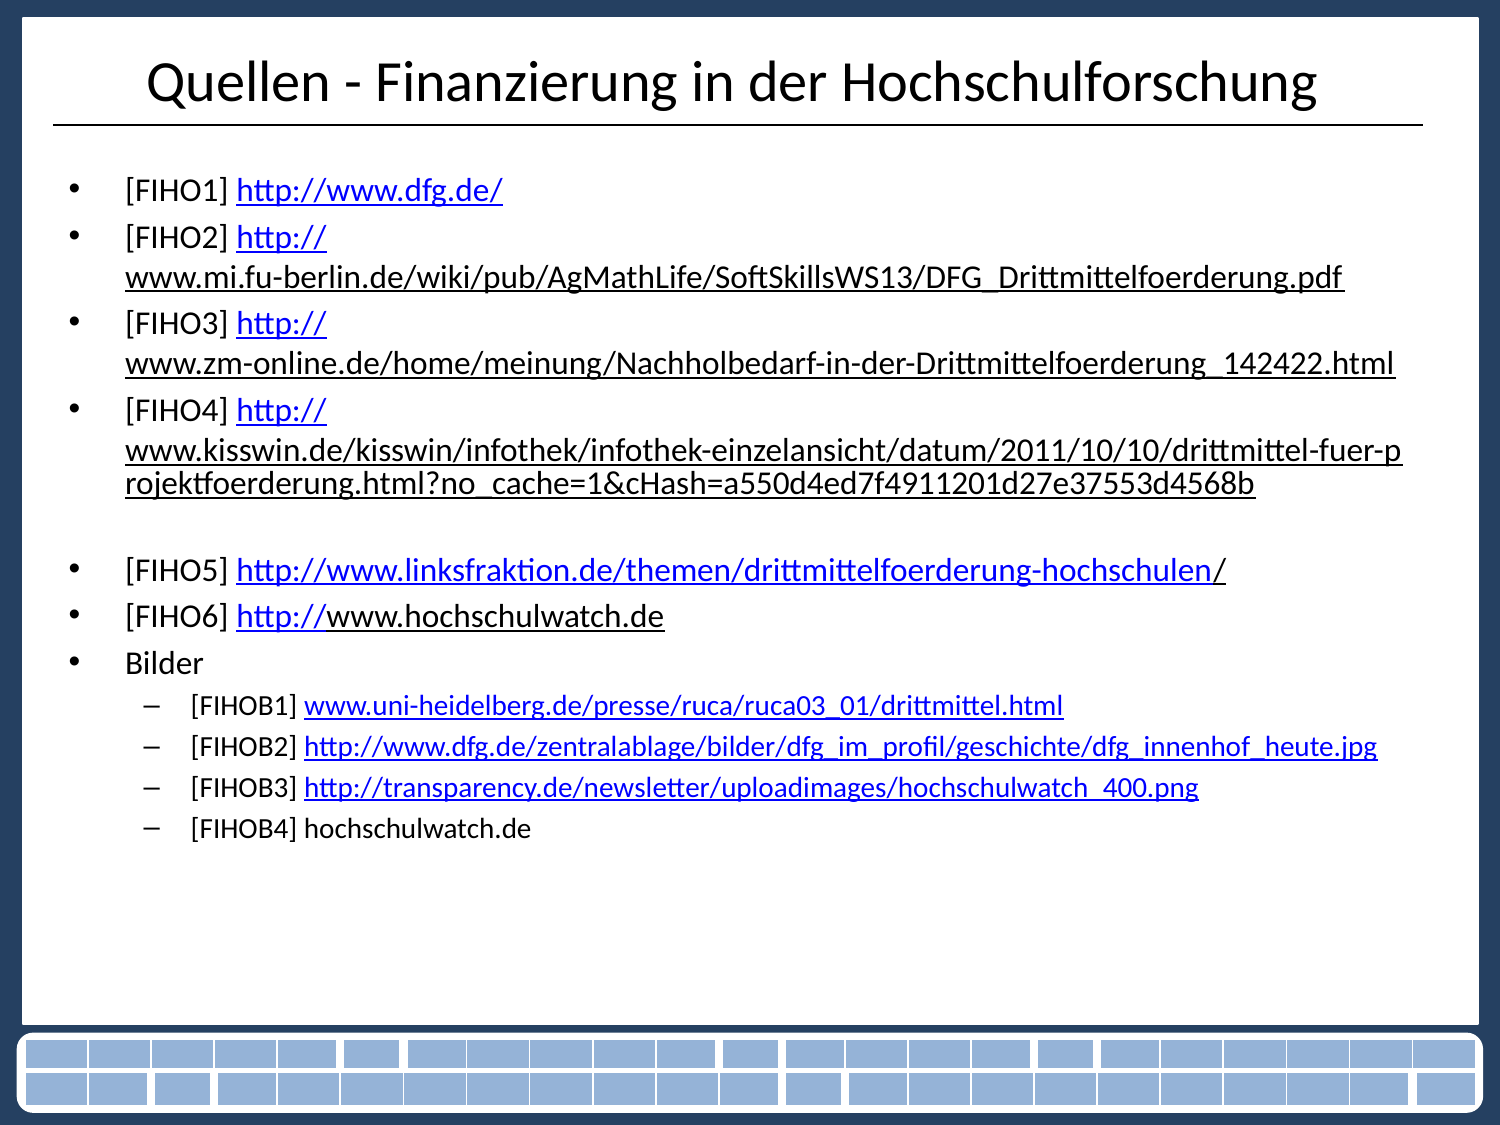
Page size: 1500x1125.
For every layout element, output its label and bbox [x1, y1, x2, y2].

table_cell [657, 1073, 718, 1105]
table_header [594, 1040, 655, 1068]
table_header [530, 1040, 592, 1068]
table_cell [1224, 1073, 1286, 1105]
table_header [467, 1040, 529, 1068]
table_header [1287, 1040, 1349, 1068]
list [53, 160, 1425, 988]
table_header [909, 1040, 970, 1068]
table_cell [1417, 1073, 1475, 1105]
table_header [26, 1040, 87, 1068]
table_cell [1350, 1073, 1408, 1105]
table_header [1161, 1040, 1222, 1068]
table_header [152, 1040, 213, 1068]
table_header [723, 1040, 778, 1068]
table_cell [909, 1073, 970, 1105]
table_cell [26, 1073, 87, 1105]
table_cell [155, 1073, 210, 1105]
table_header [408, 1040, 466, 1068]
text_box [17, 1035, 1481, 1111]
table_header [786, 1040, 844, 1068]
table_header [657, 1040, 715, 1068]
table_cell [89, 1073, 147, 1105]
table_cell [218, 1073, 276, 1105]
title [53, 30, 1425, 126]
table_header [1101, 1040, 1159, 1068]
table_cell [786, 1073, 841, 1105]
table_header [278, 1040, 336, 1068]
table_cell [1161, 1073, 1222, 1105]
table_cell [341, 1073, 403, 1105]
table_cell [972, 1073, 1033, 1105]
table_cell [467, 1073, 529, 1105]
table_cell [594, 1073, 655, 1105]
table_header [89, 1040, 150, 1068]
table_header [1350, 1040, 1412, 1068]
table_cell [720, 1073, 778, 1105]
table_cell [849, 1073, 907, 1105]
table_header [972, 1040, 1030, 1068]
table_header [1413, 1040, 1475, 1068]
table_cell [1098, 1073, 1159, 1105]
table_cell [530, 1073, 592, 1105]
table_header [1224, 1040, 1286, 1068]
table_cell [1035, 1073, 1096, 1105]
table_header [215, 1040, 276, 1068]
table_header [344, 1040, 399, 1068]
table_cell [404, 1073, 466, 1105]
table_header [1038, 1040, 1093, 1068]
table_header [846, 1040, 907, 1068]
table_cell [278, 1073, 339, 1105]
table_cell [1287, 1073, 1349, 1105]
